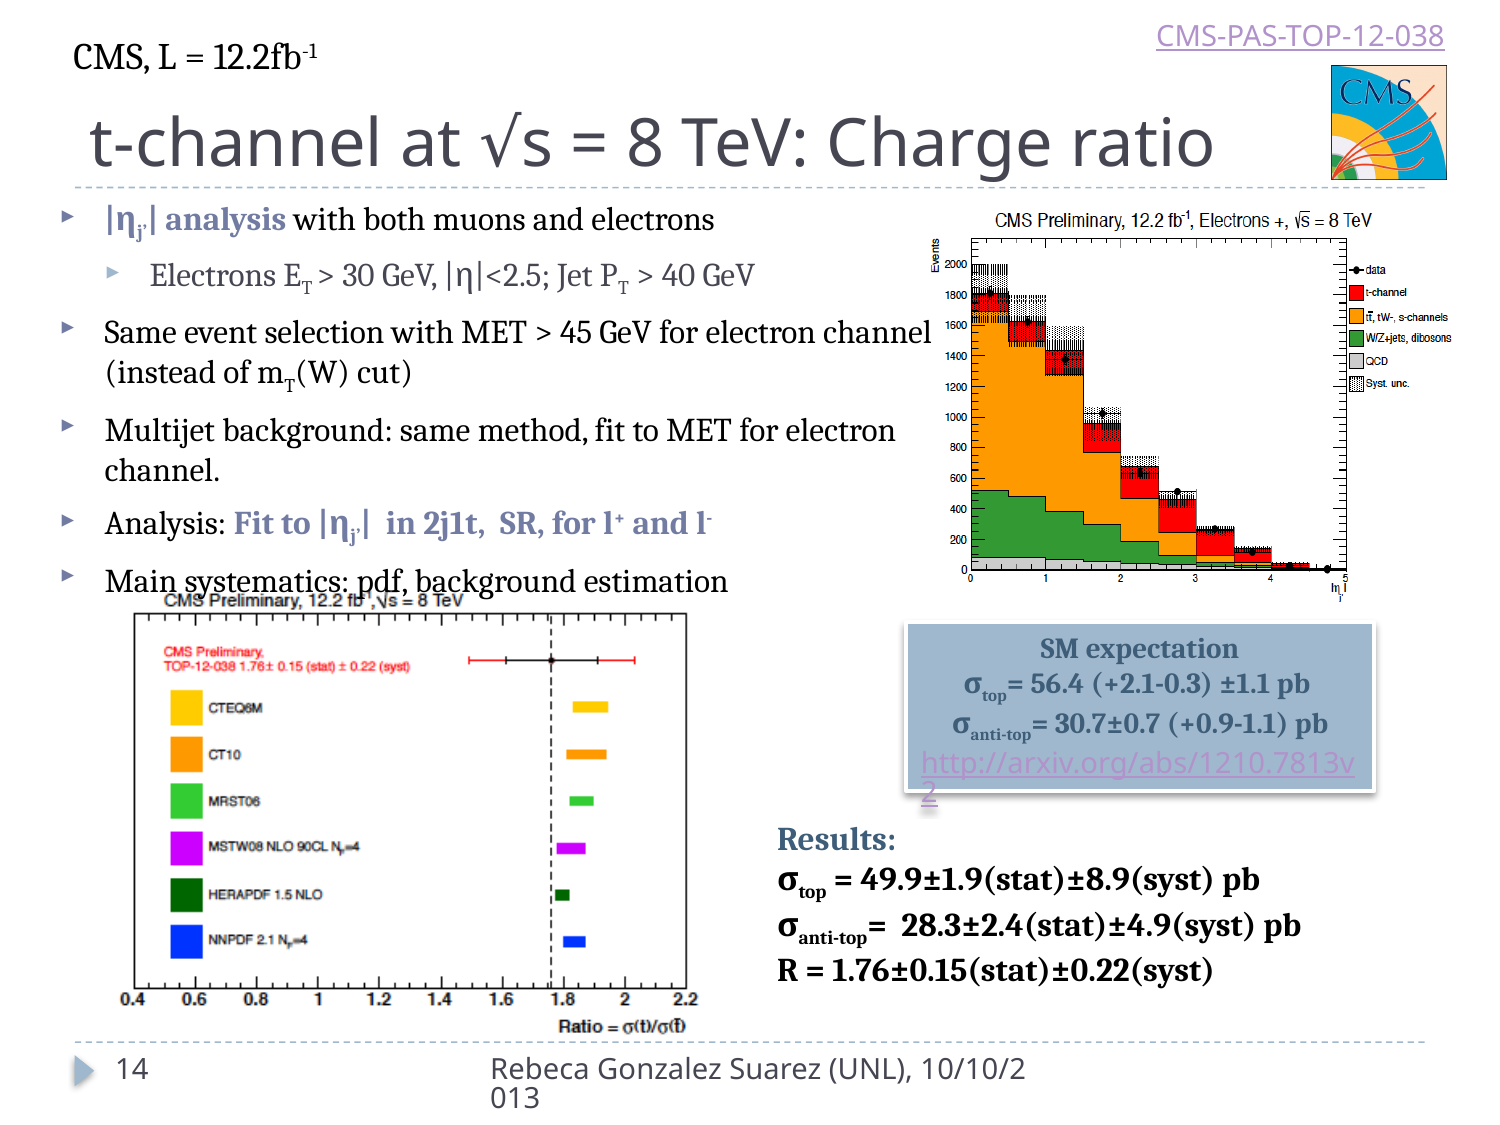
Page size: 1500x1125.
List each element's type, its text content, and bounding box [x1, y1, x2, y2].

picture [1368, 81, 1380, 103]
title t-channel at √s = 8 TeV: Charge ratio [75, 24, 1331, 188]
picture [113, 580, 705, 1041]
text_box Results: σtop = 49.9±1.9(stat)±8.9(syst) pb σanti-top= 28.3±2.4(stat)±4.9(syst) pb R = 1.76±0.15(stat)±0.22(syst) [762, 810, 1438, 996]
picture [1422, 133, 1431, 144]
picture [1341, 81, 1349, 103]
text_box CMS-PAS-TOP-12-038 [1141, 9, 1460, 65]
picture [921, 204, 1462, 604]
text_box SM expectation σtop= 56.4 (+2.1-0.3) ±1.1 pb σanti-top= 30.7±0.7 (+0.9-1.1) pb http://arxiv.org/abs/1210.7813v2 [904, 620, 1376, 793]
text_box CMS, L = 12.2fb-1 [58, 24, 332, 85]
list |ηj’| analysis with both muons and electrons Electrons ET > 30 GeV, |η|<2.5; Jet PT > 40 GeV Same event selection with MET > 45 GeV for electron channel (instead of mT(W) cut) Multijet background: same method, fit to MET for electron channel. Analysis: Fit to |ηj’| in 2j1t, SR, for l+ and l- Main systematics: pdf, background estimation [44, 189, 950, 660]
slide_number 14 [100, 1042, 426, 1103]
picture [1331, 64, 1447, 180]
footer Rebeca Gonzalez Suarez (UNL), 10/10/2013 [475, 1042, 1051, 1103]
